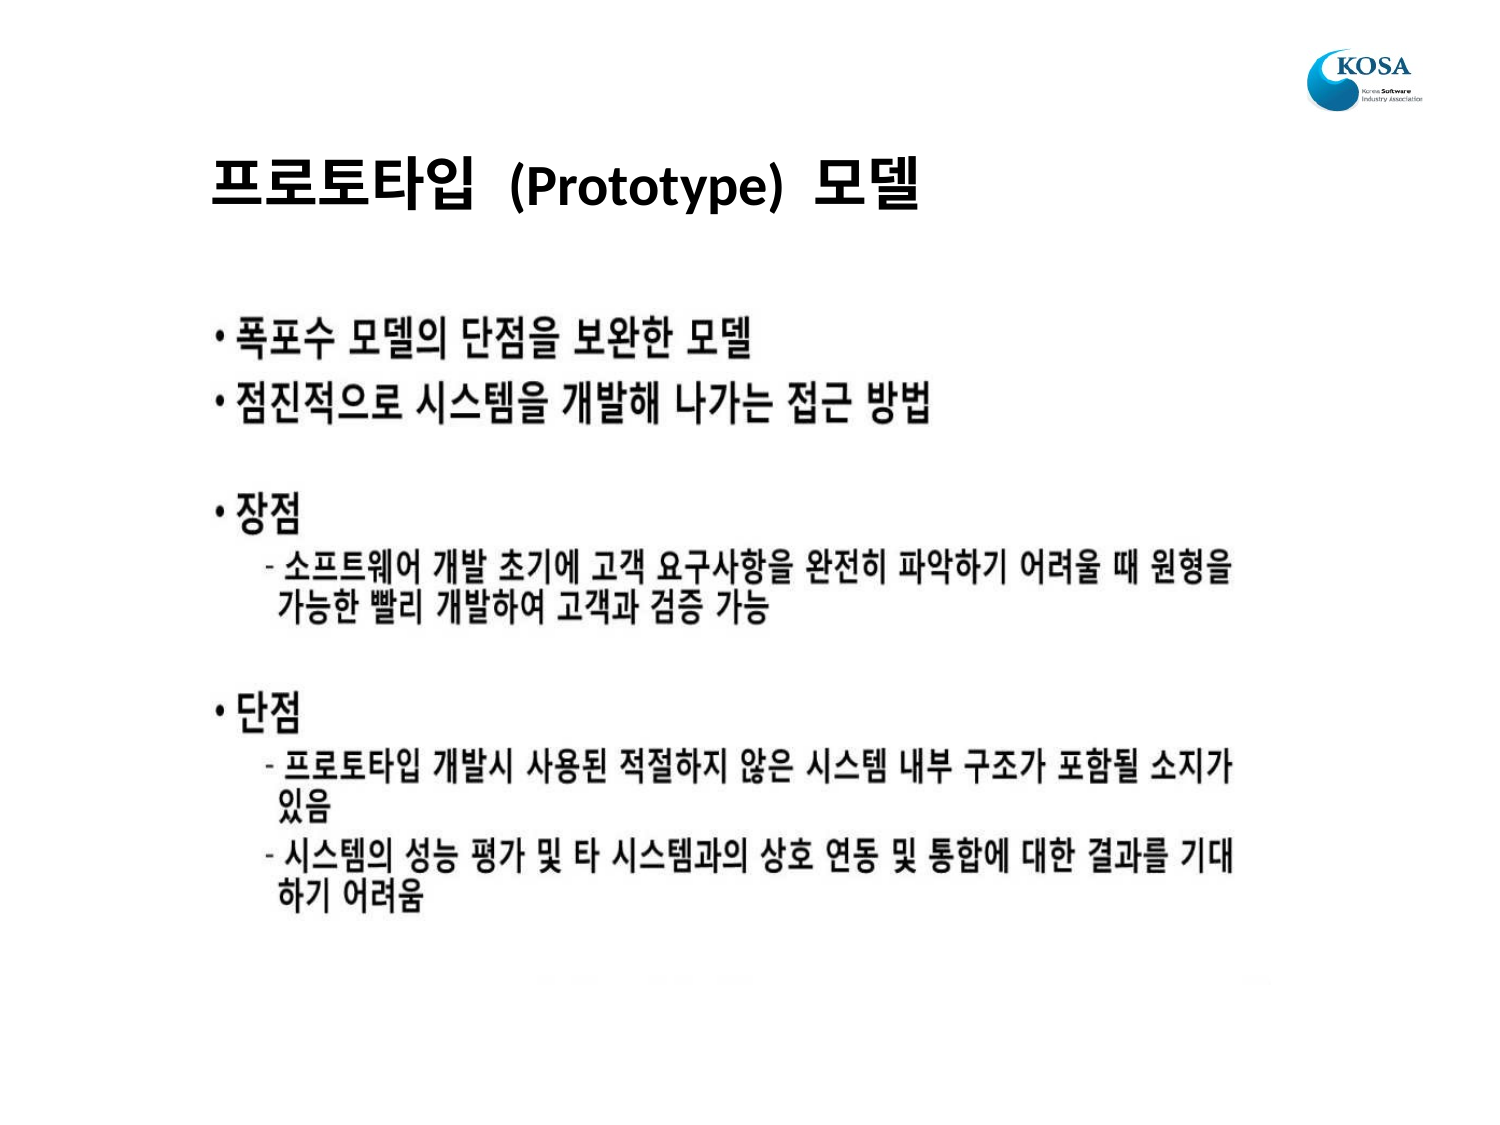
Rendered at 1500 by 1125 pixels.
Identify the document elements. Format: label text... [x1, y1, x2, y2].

picture [1306, 48, 1423, 112]
text_box [210, 308, 1271, 986]
text_box 프로토타입 (Prototype) 모델 [195, 139, 936, 225]
